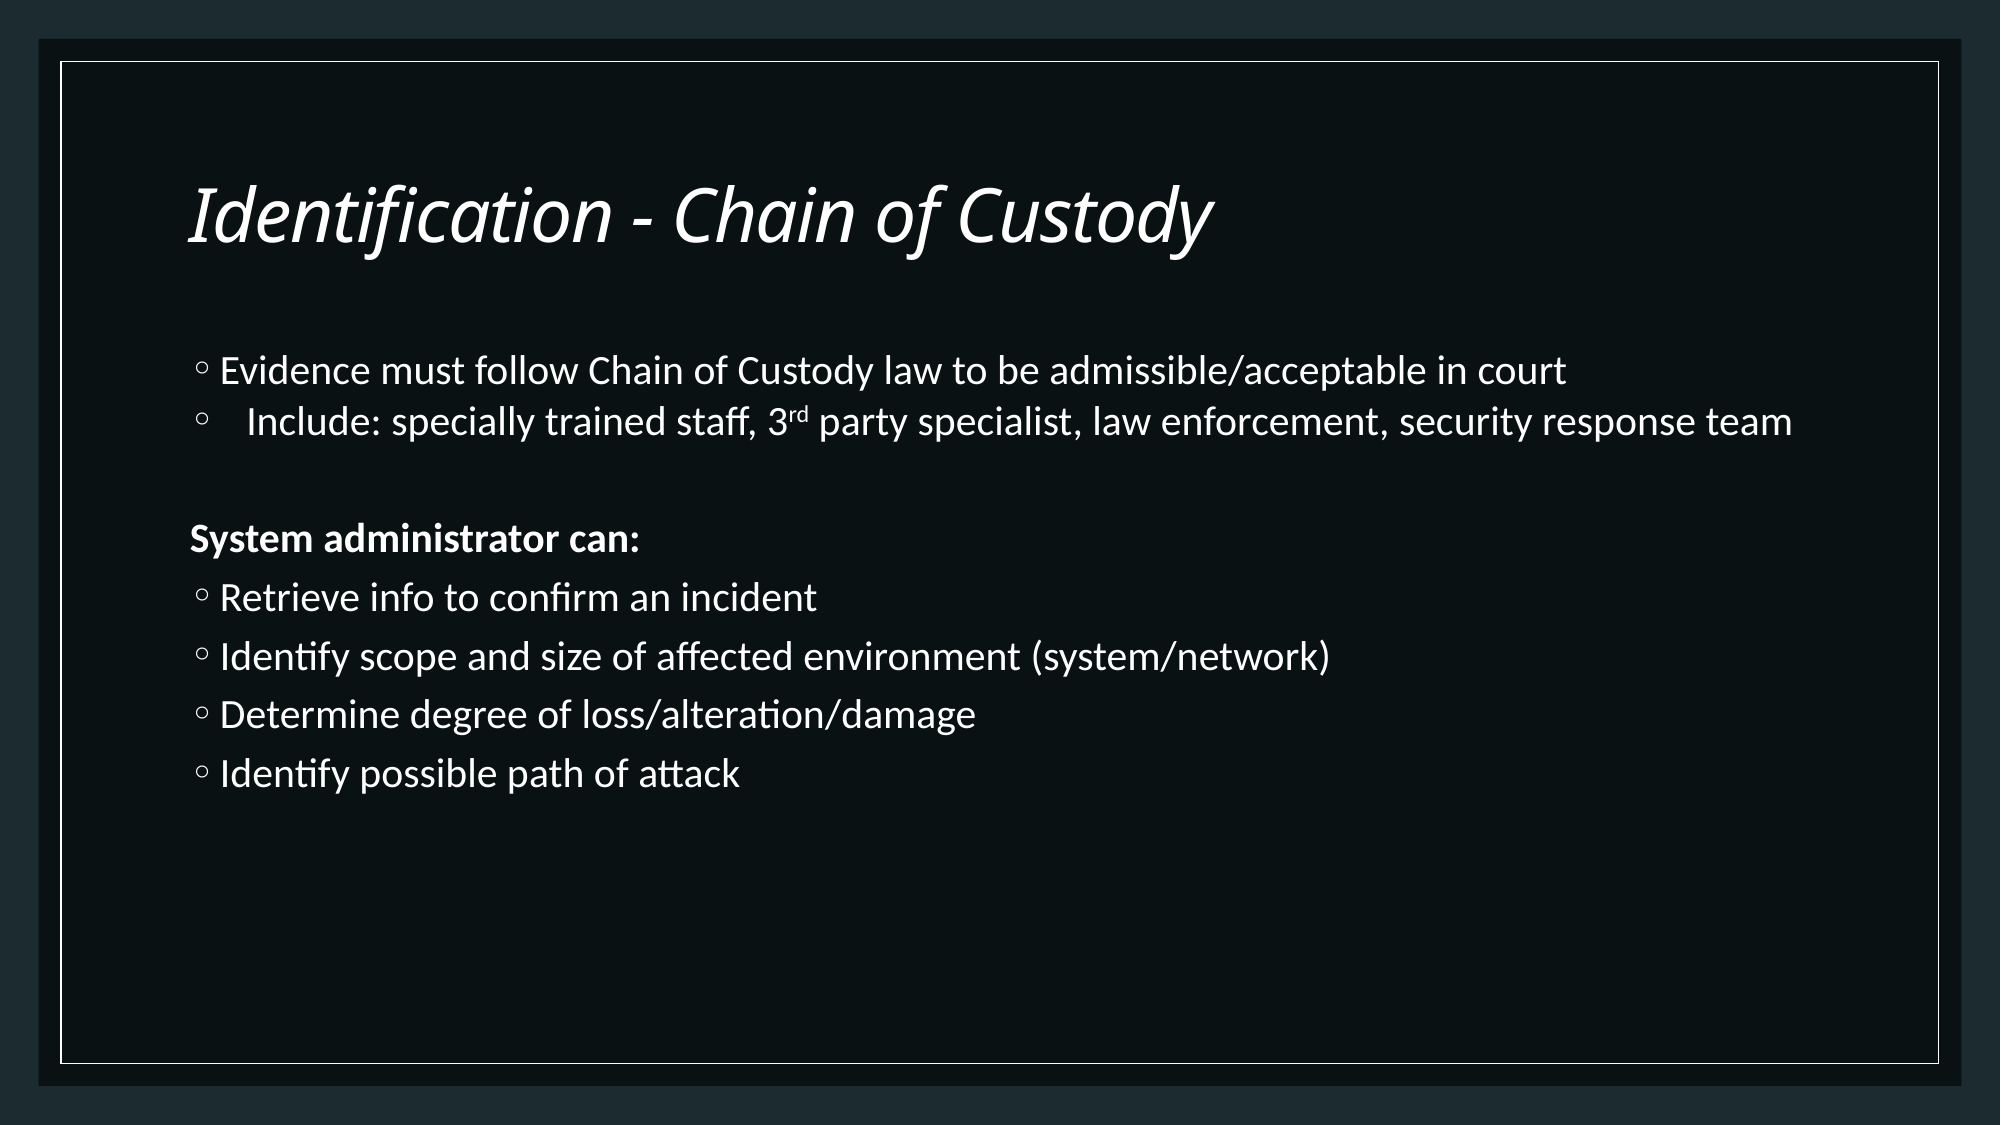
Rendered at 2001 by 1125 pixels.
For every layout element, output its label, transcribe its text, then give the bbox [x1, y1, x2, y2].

list Evidence must follow Chain of Custody law to be admissible/acceptable in court Include: specially trained staff, 3rd party specialist, law enforcement, security response team System administrator can: Retrieve info to confirm an incident Identify scope and size of affected environment (system/network) Determine degree of loss/alteration/damage Identify possible path of attack [174, 345, 1825, 977]
title Identification - Chain of Custody [174, 105, 1825, 331]
